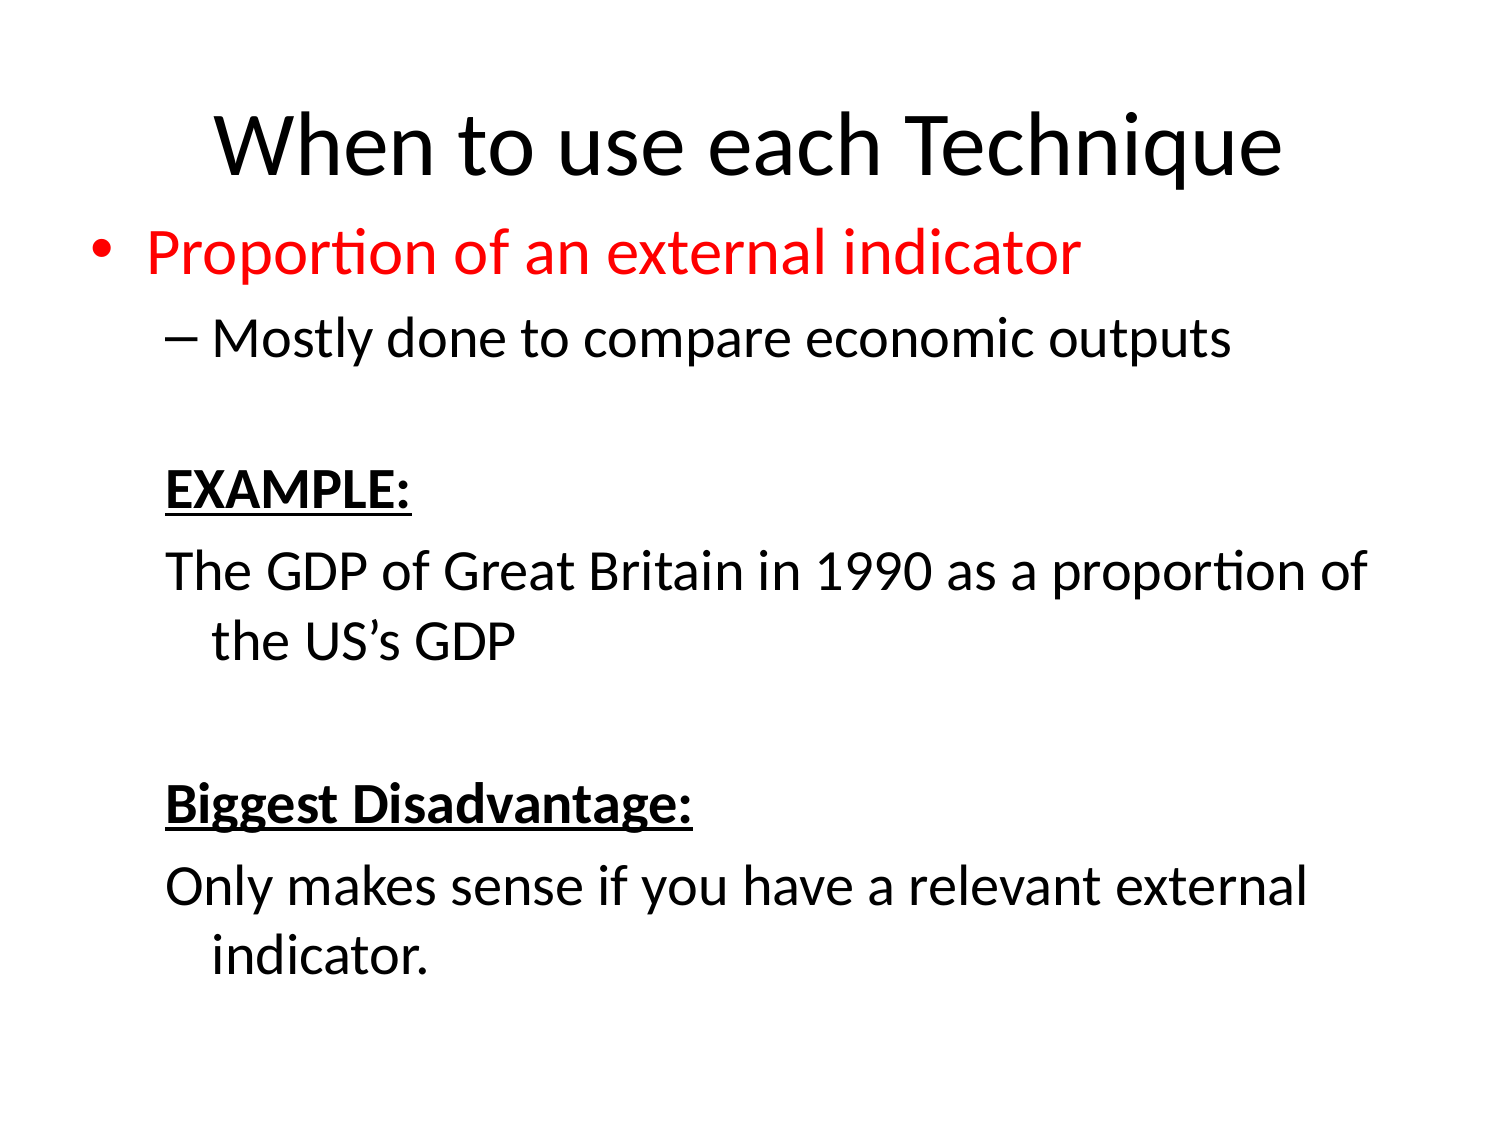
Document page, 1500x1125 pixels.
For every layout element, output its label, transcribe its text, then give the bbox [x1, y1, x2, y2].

title When to use each Technique [75, 45, 1425, 200]
list Proportion of an external indicator Mostly done to compare economic outputs EXAMPLE: The GDP of Great Britain in 1990 as a proportion of the US’s GDP Biggest Disadvantage: Only makes sense if you have a relevant external indicator. [75, 200, 1425, 1018]
